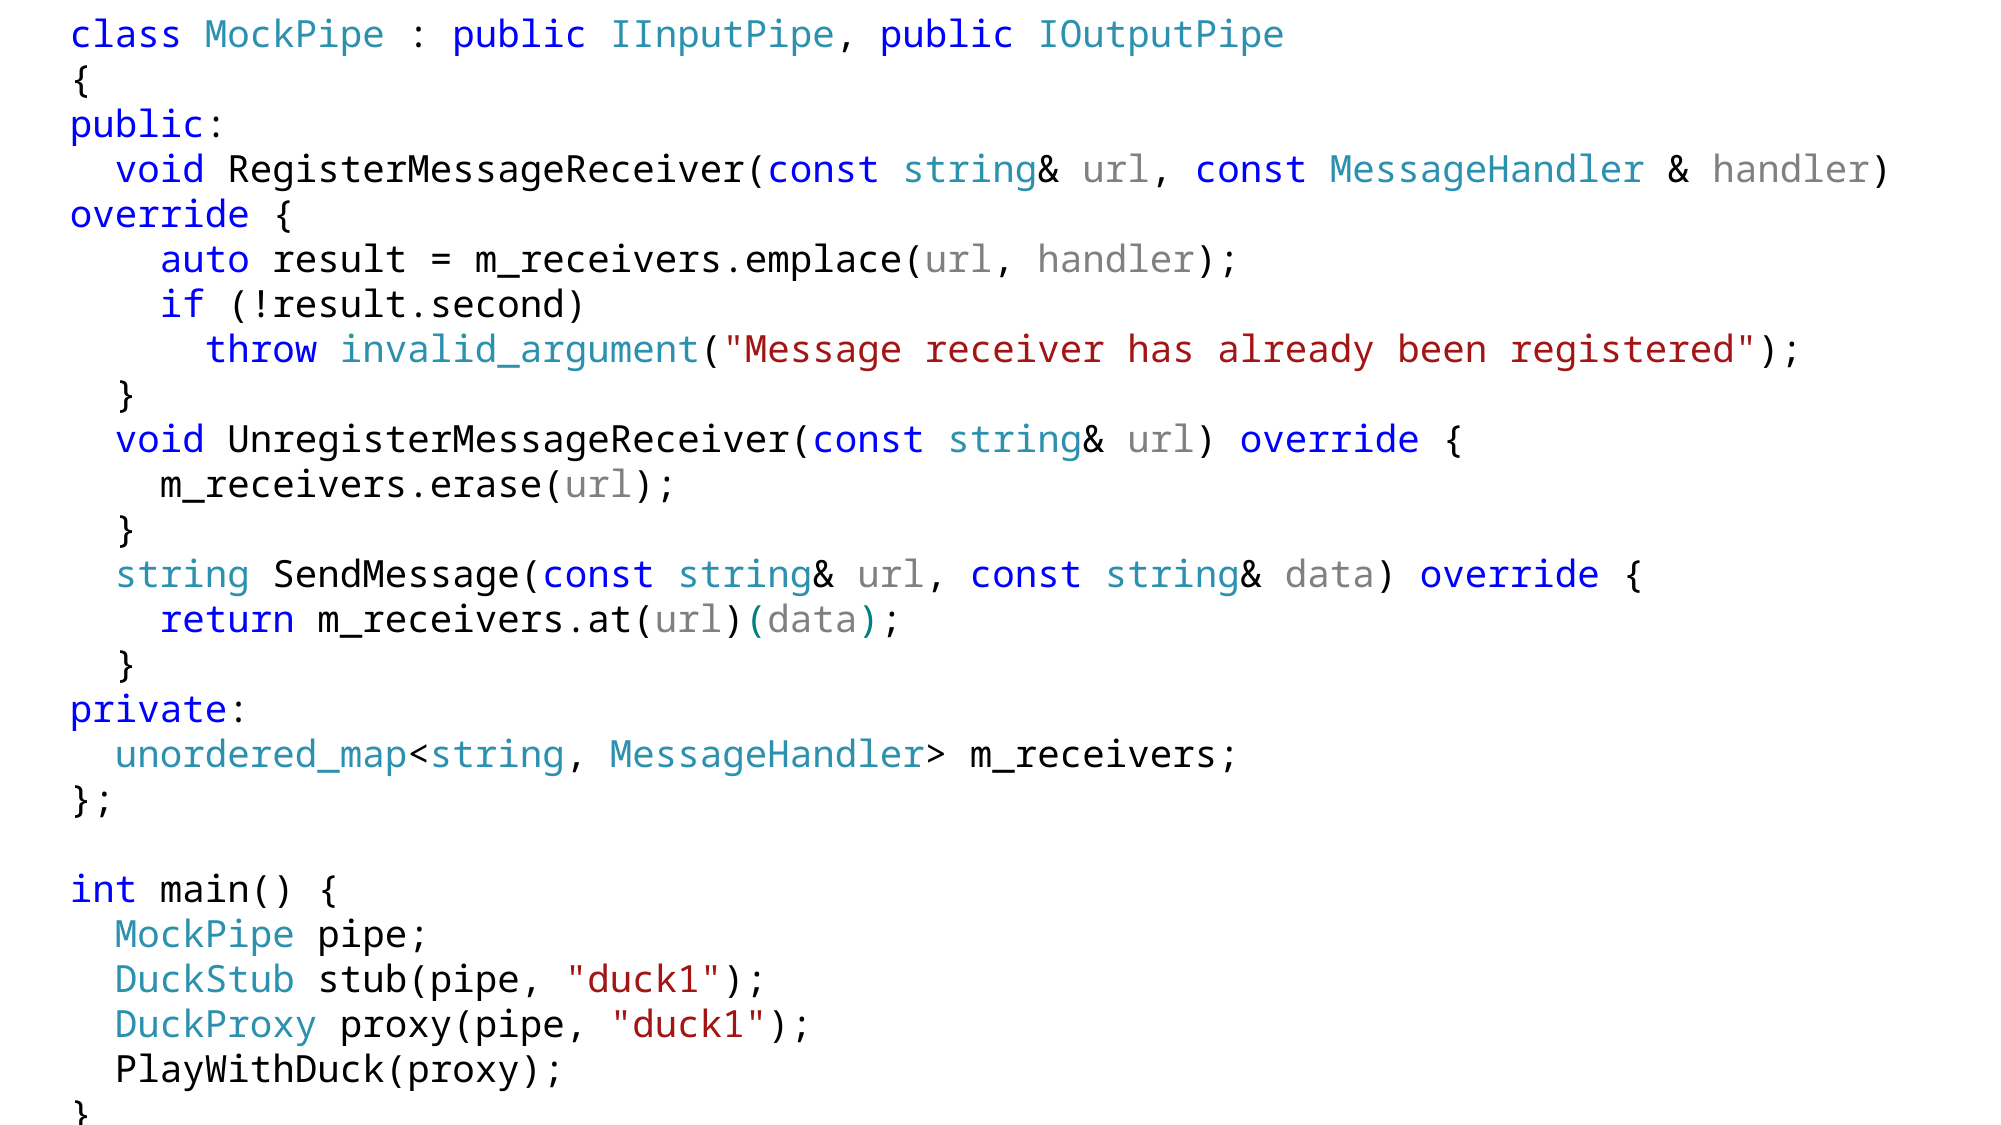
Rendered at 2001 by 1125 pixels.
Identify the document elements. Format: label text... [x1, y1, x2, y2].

text_box class MockPipe : public IInputPipe, public IOutputPipe { public: void RegisterMessageReceiver(const string& url, const MessageHandler & handler) override { auto result = m_receivers.emplace(url, handler); if (!result.second) throw invalid_argument("Message receiver has already been registered"); } void UnregisterMessageReceiver(const string& url) override { m_receivers.erase(url); } string SendMessage(const string& url, const string& data) override { return m_receivers.at(url)(data); } private: unordered_map<string, MessageHandler> m_receivers; }; int main() { MockPipe pipe; DuckStub stub(pipe, "duck1"); DuckProxy proxy(pipe, "duck1"); PlayWithDuck(proxy); } [55, 3, 2000, 1125]
